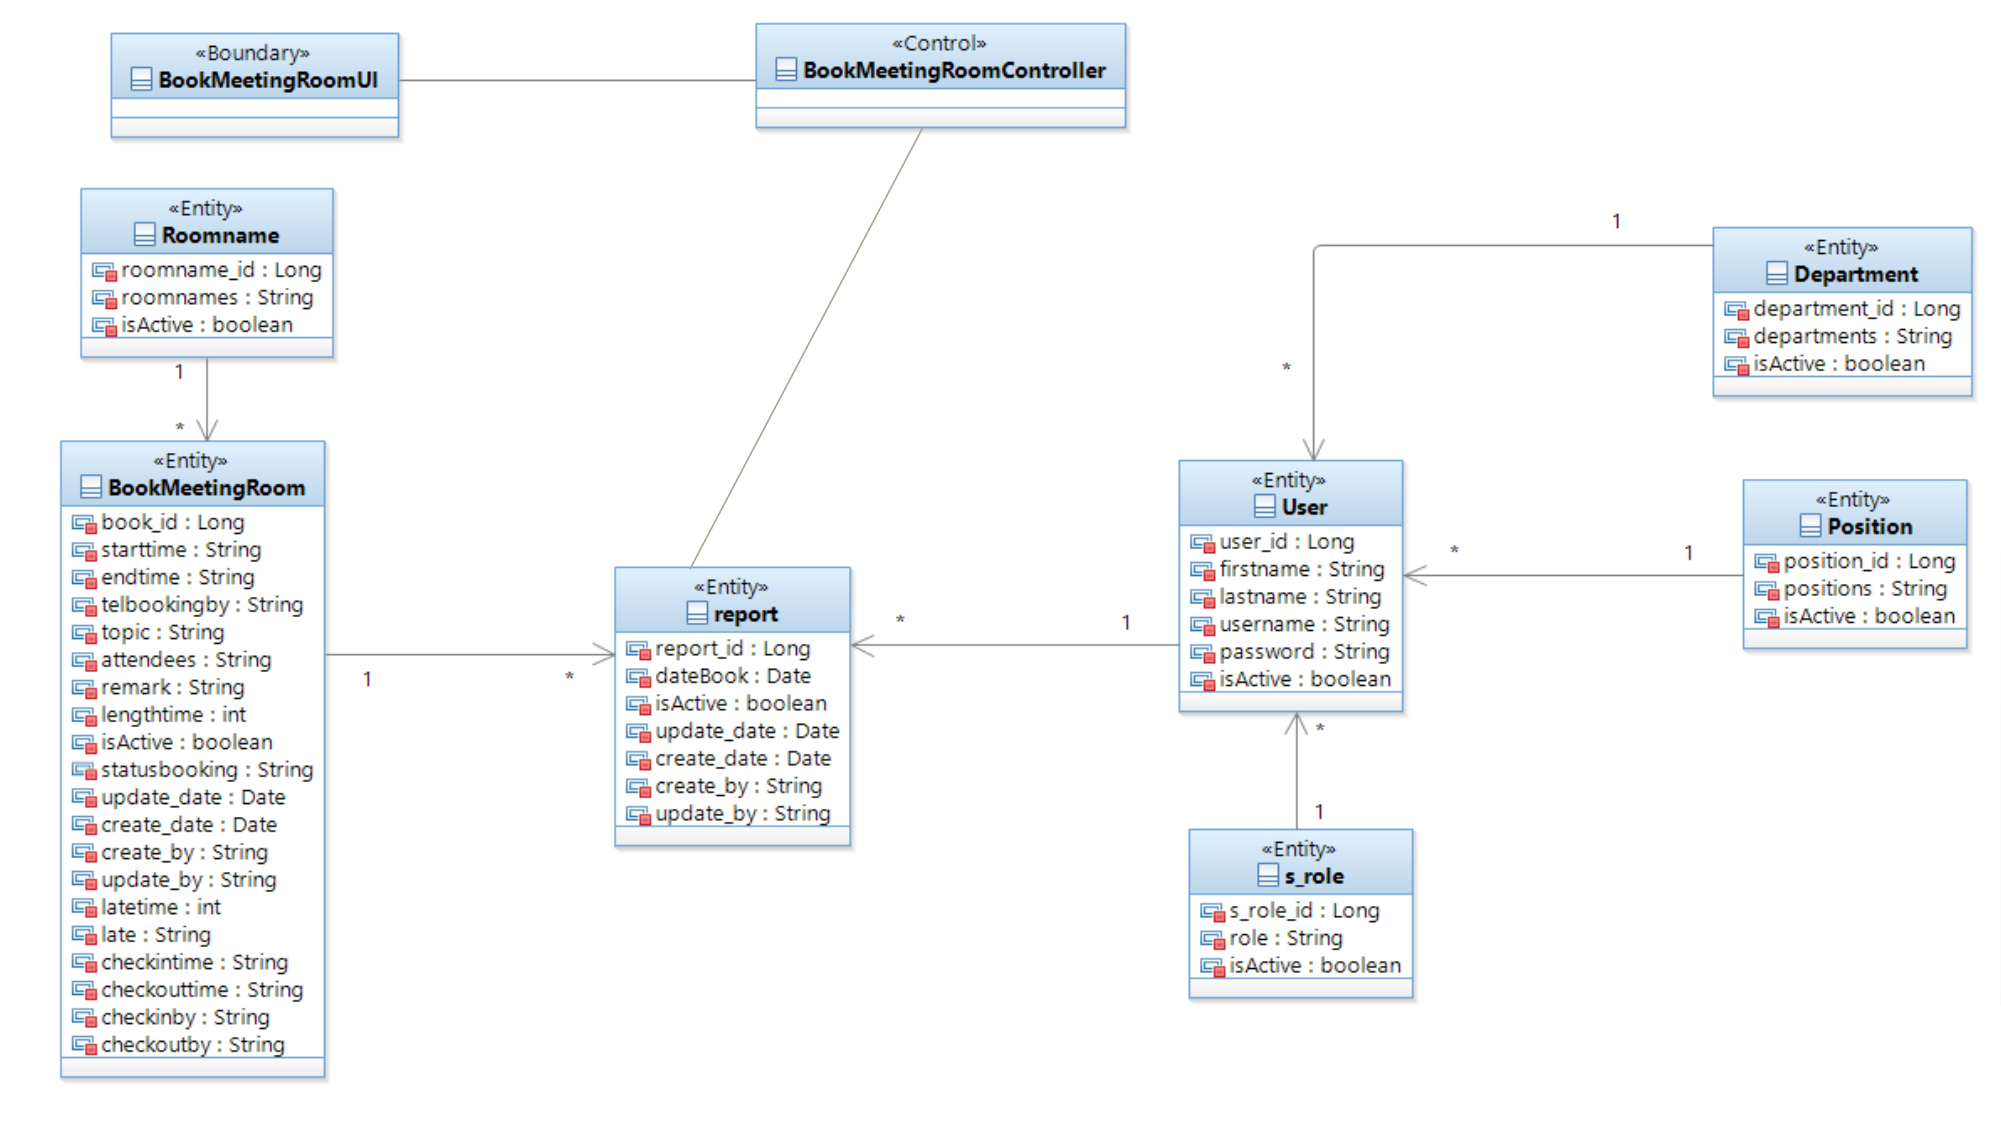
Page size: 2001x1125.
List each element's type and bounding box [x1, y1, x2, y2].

picture [0, 0, 2000, 1125]
text_box [689, 126, 924, 570]
